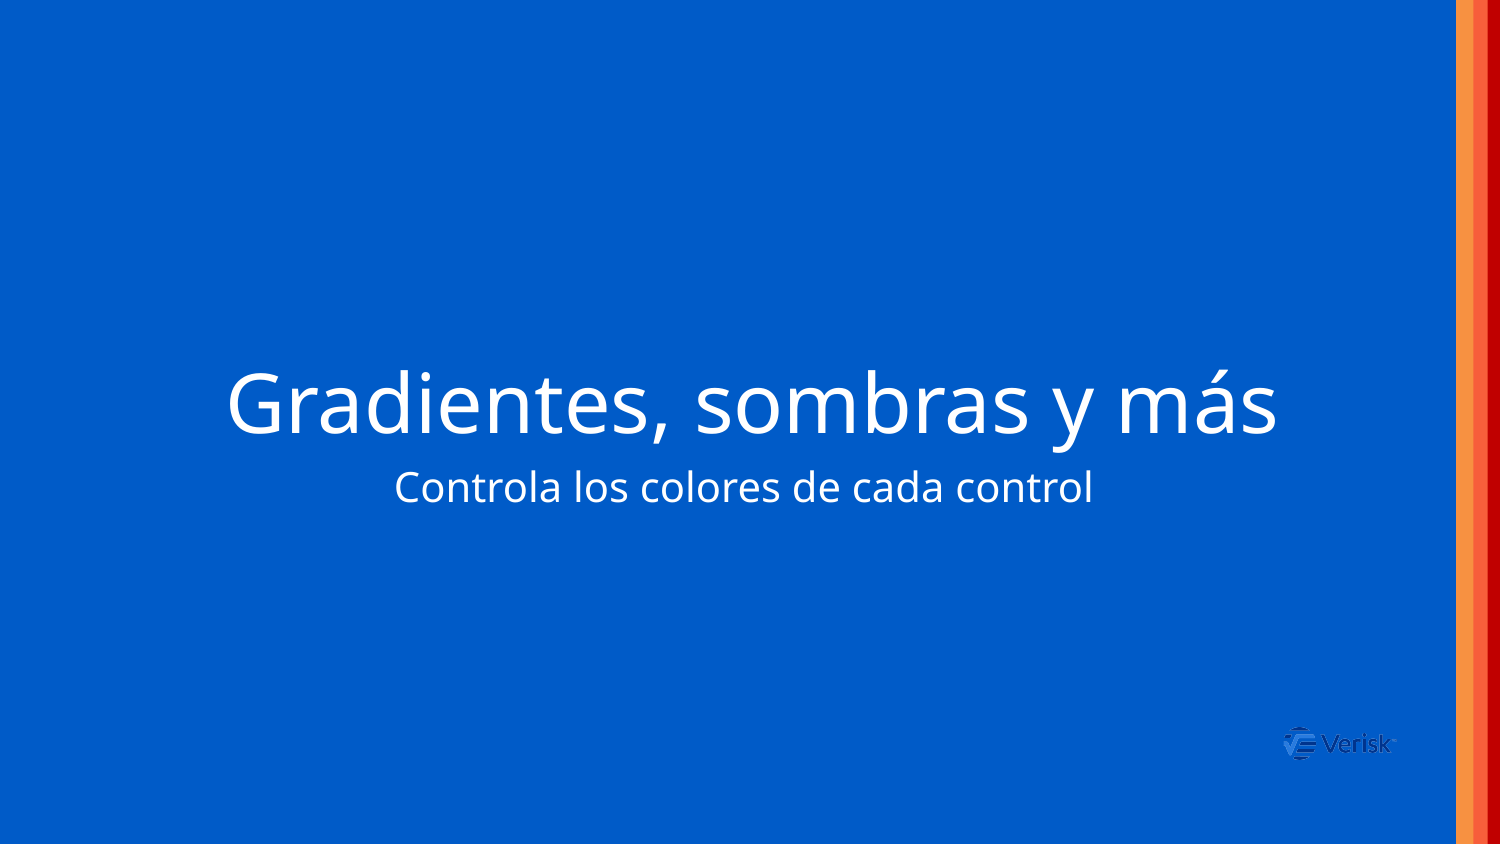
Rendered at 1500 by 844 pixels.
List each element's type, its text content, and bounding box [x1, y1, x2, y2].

title Gradientes, sombras y más [53, 122, 1452, 458]
picture [1283, 727, 1397, 760]
subtitle Controla los colores de cada control [0, 458, 1488, 533]
